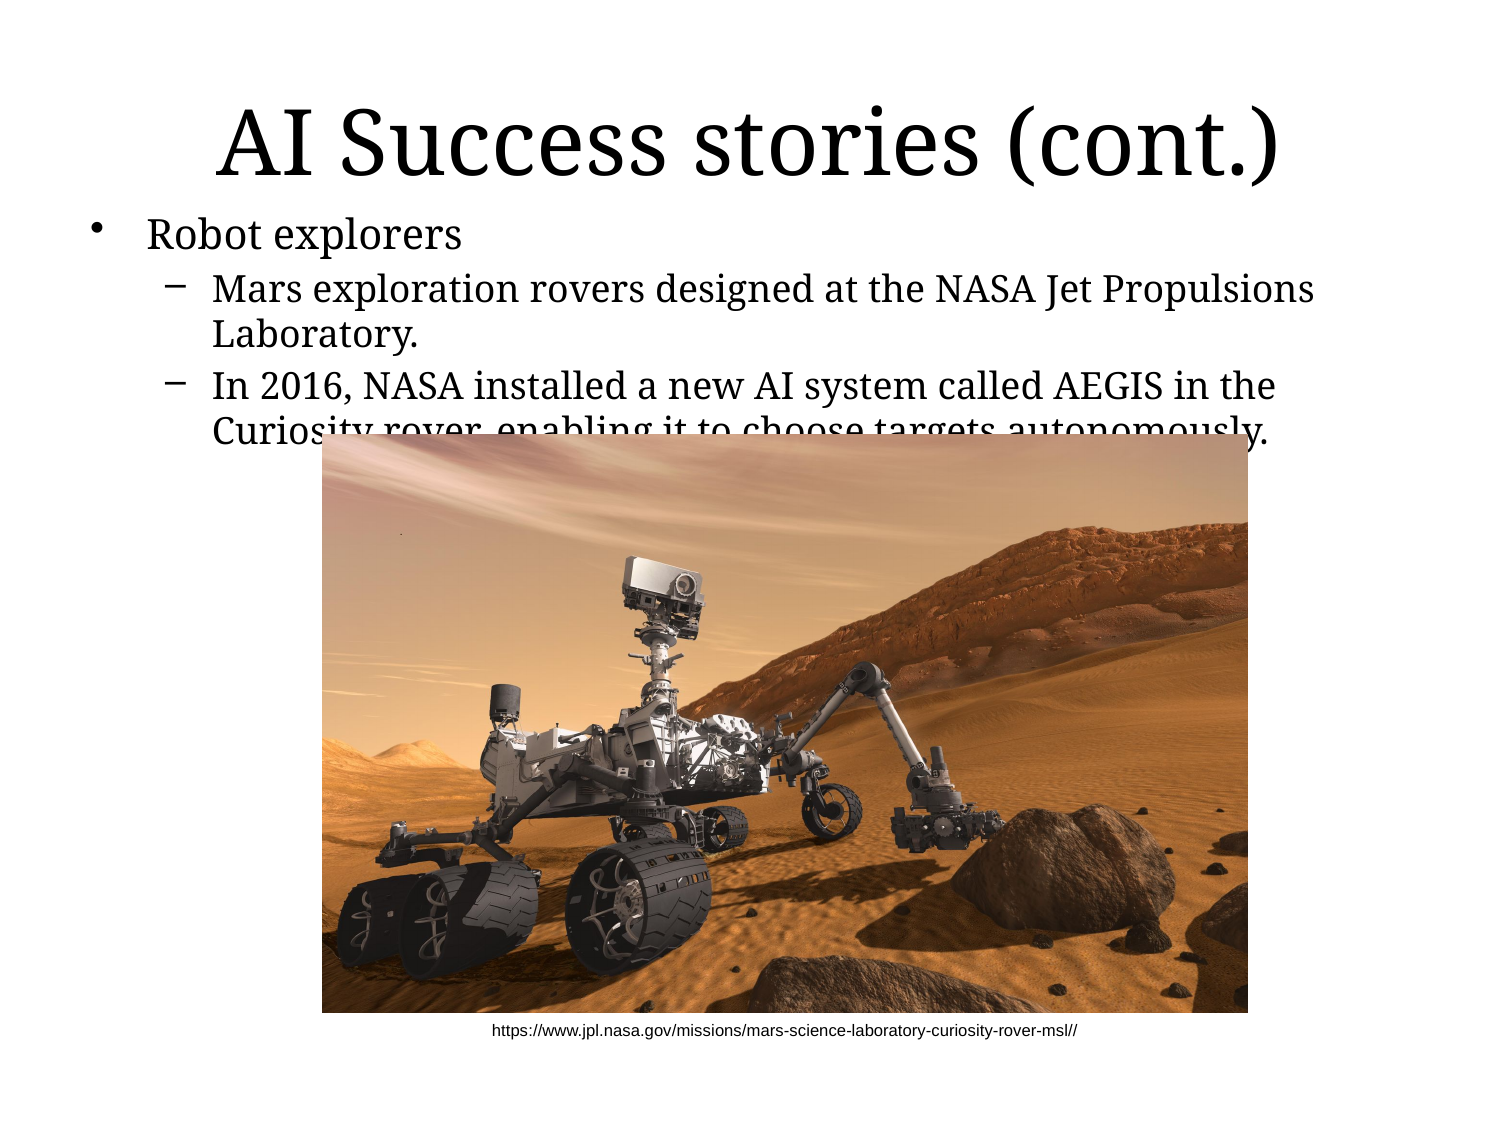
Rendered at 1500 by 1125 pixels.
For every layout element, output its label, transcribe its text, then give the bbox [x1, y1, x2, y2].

list Robot explorers Mars exploration rovers designed at the NASA Jet Propulsions Laboratory. In 2016, NASA installed a new AI system called AEGIS in the Curiosity rover, enabling it to choose targets autonomously. [75, 200, 1425, 405]
title AI Success stories (cont.) [75, 45, 1425, 200]
text_box https://www.jpl.nasa.gov/missions/mars-science-laboratory-curiosity-rover-msl// [477, 1013, 1094, 1048]
picture [322, 434, 1248, 1013]
